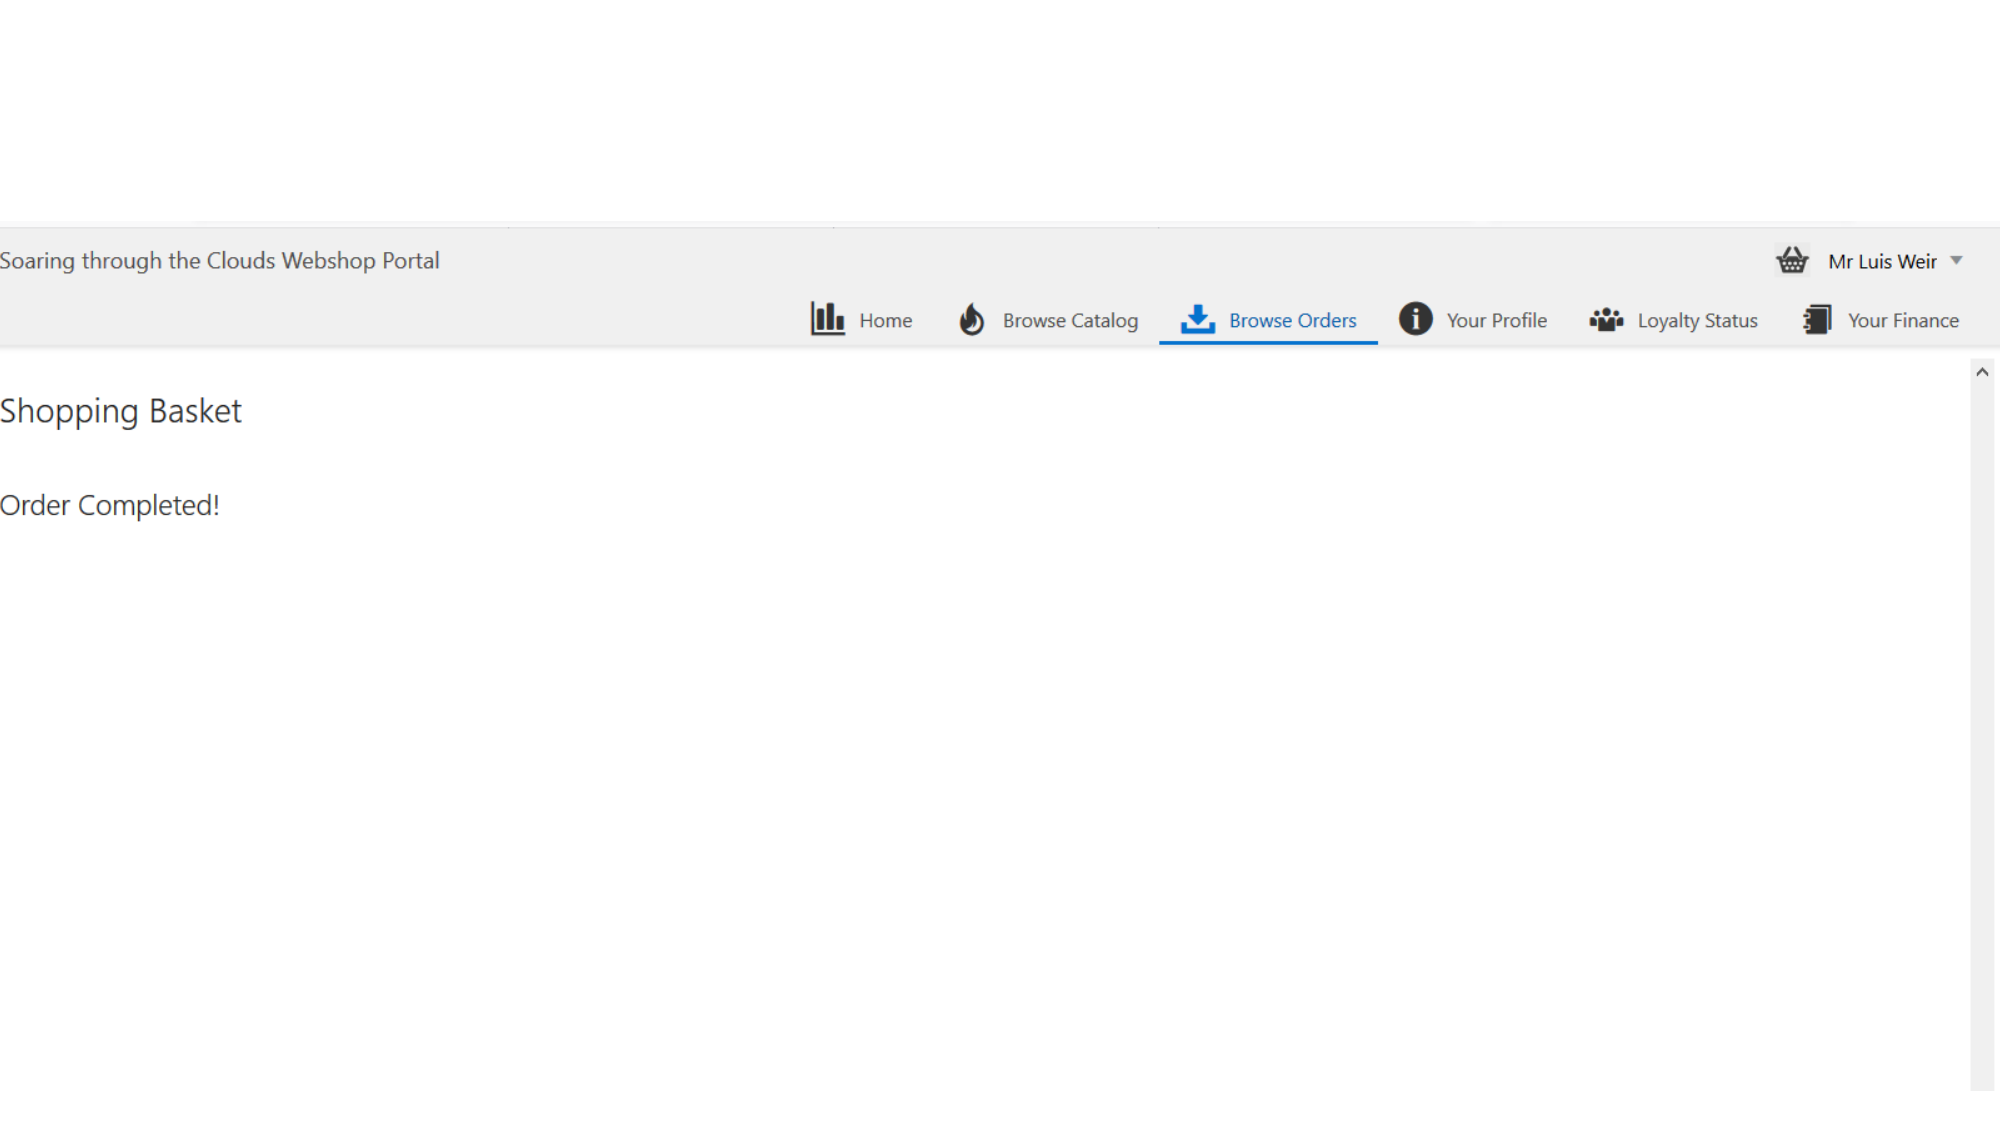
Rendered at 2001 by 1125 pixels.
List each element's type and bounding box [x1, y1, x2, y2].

list [0, 221, 2000, 1091]
